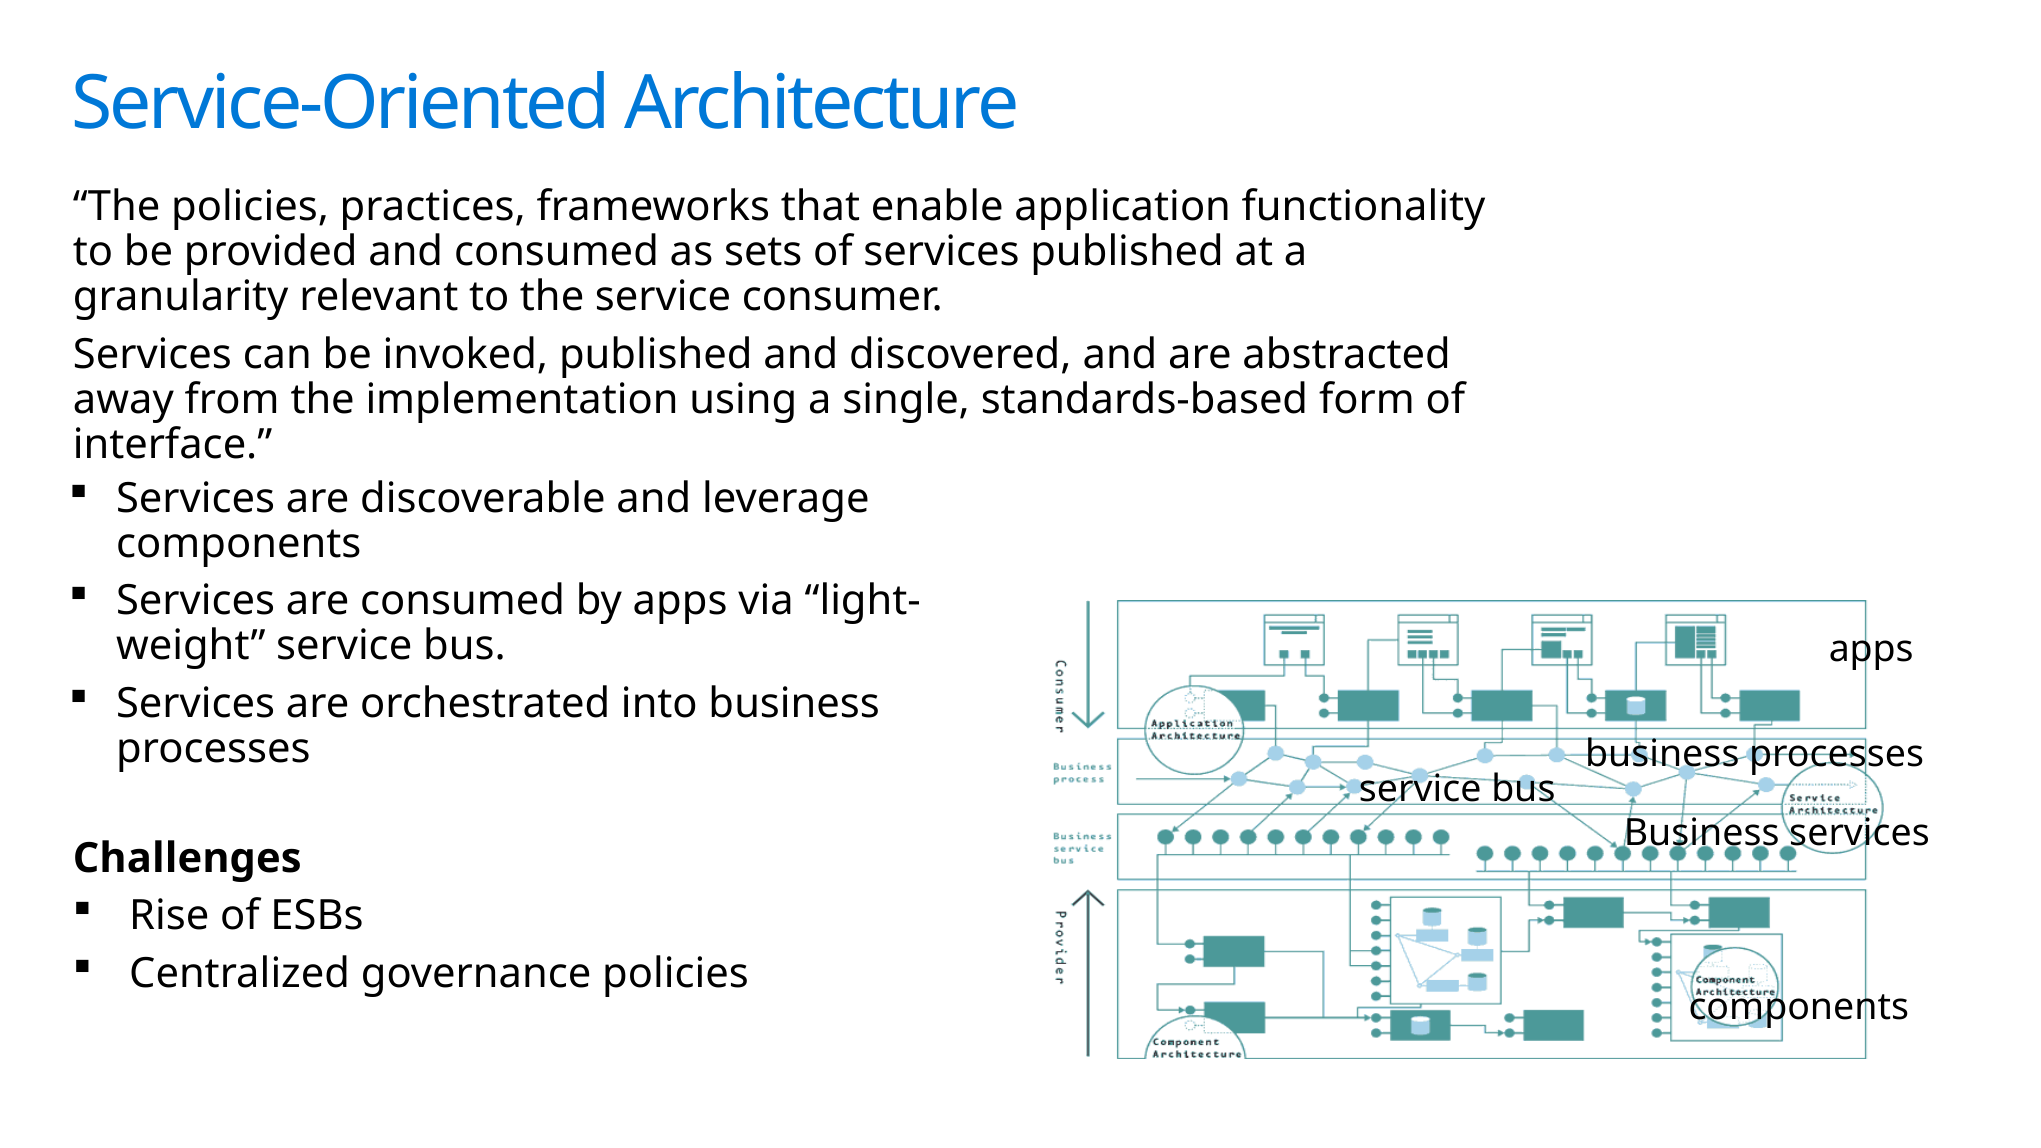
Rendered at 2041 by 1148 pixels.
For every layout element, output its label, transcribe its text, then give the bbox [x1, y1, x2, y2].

text_box Challenges Rise of ESBs Centralized governance policies [42, 812, 1001, 1087]
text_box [1053, 599, 1997, 1059]
title Service-Oriented Architecture [71, 37, 1969, 161]
text_box “The policies, practices, frameworks that enable application functionality to be provided and consumed as sets of services published at a granularity relevant to the service consumer. Services can be invoked, published and discovered, and are abstracted away from the implementation using a single, standards-based form of interface.” [42, 160, 1520, 492]
text_box Services are discoverable and leverage components Services are consumed by apps via “light-weight” service bus. Services are orchestrated into business processes [54, 468, 1021, 779]
